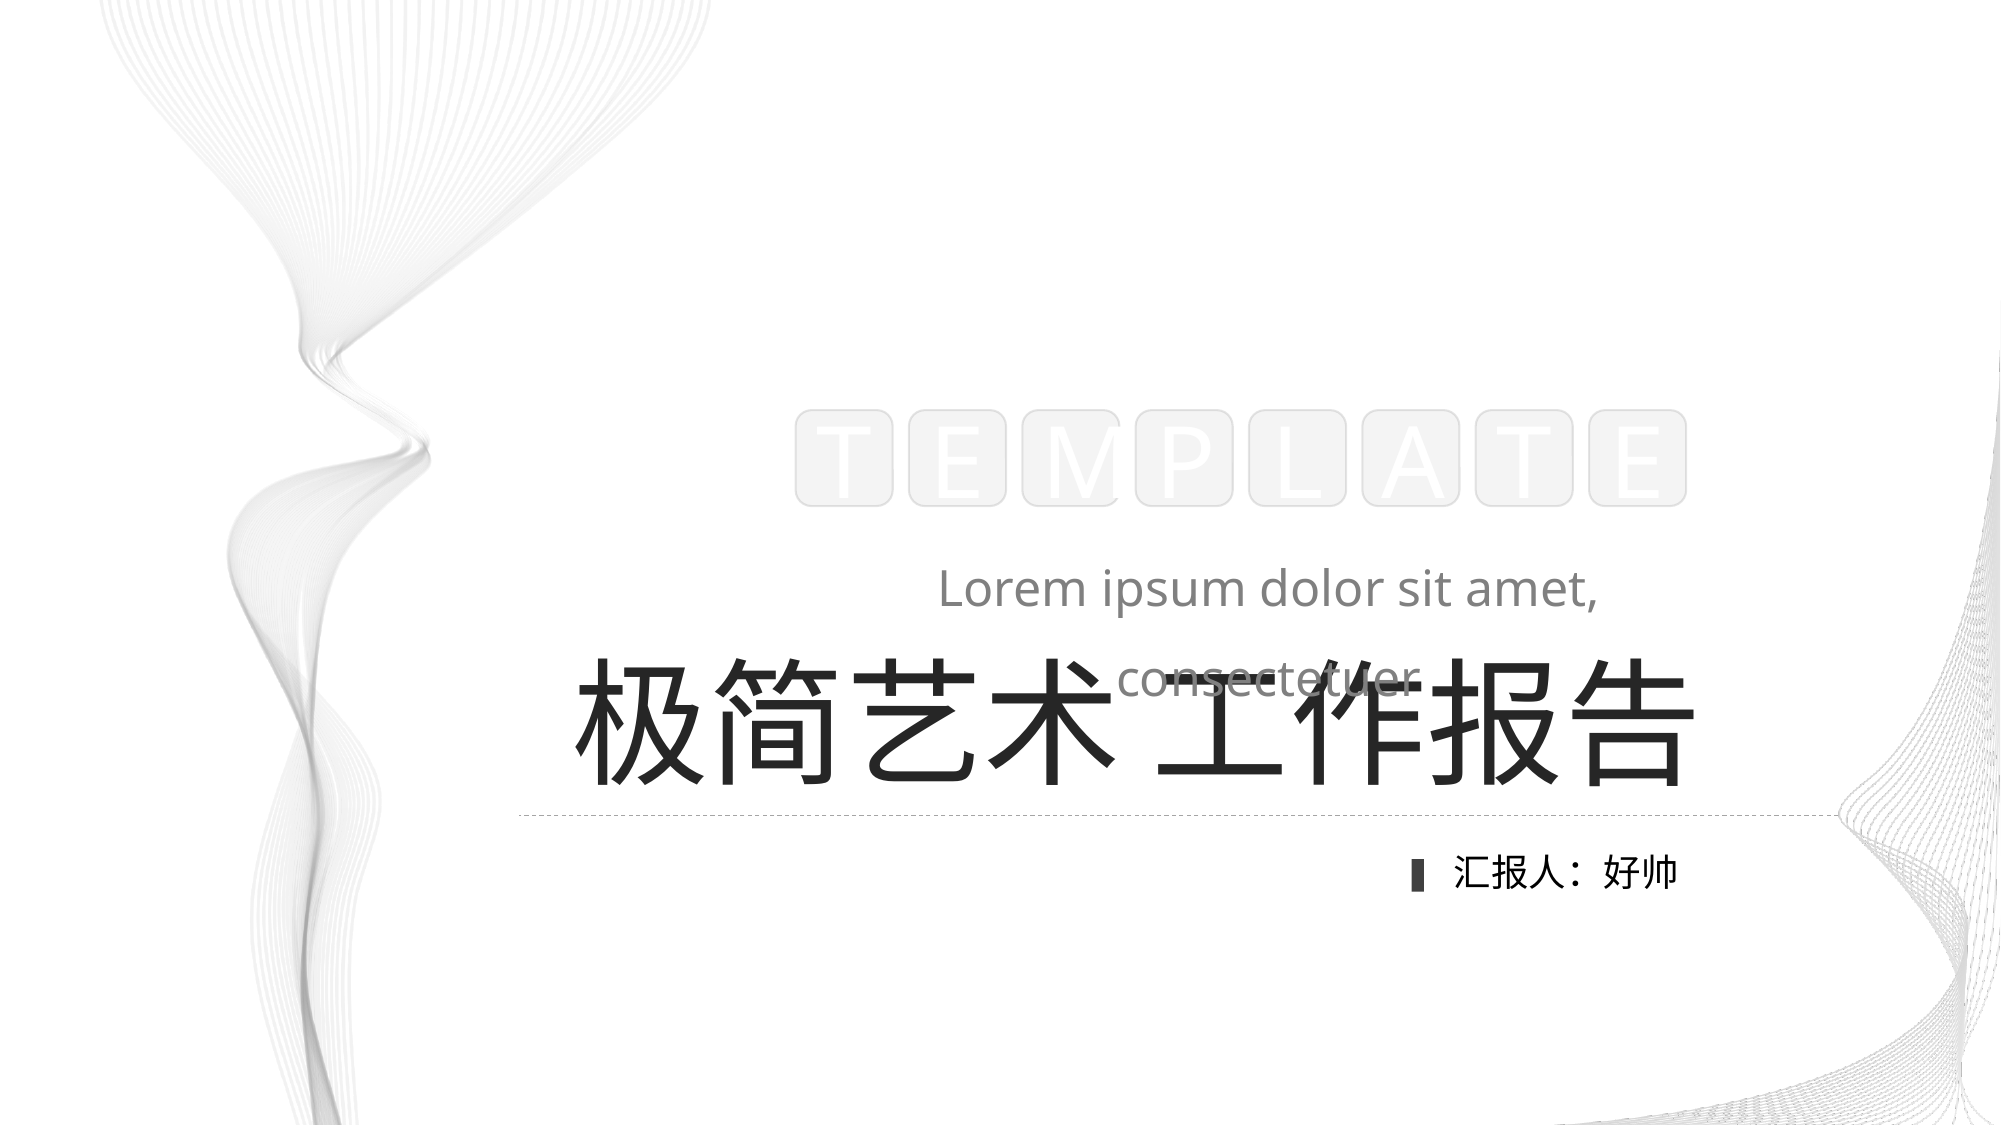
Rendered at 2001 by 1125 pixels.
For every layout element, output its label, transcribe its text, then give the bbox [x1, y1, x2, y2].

text_box 汇报人：好帅 [1439, 841, 1728, 902]
text_box Lorem ipsum dolor sit amet, consectetuer [765, 519, 1773, 714]
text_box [795, 410, 1687, 507]
text_box 极简艺术 工作报告 [518, 629, 1755, 810]
picture [1452, 263, 2001, 1125]
picture [99, 0, 711, 1125]
text_box [1411, 858, 1425, 893]
